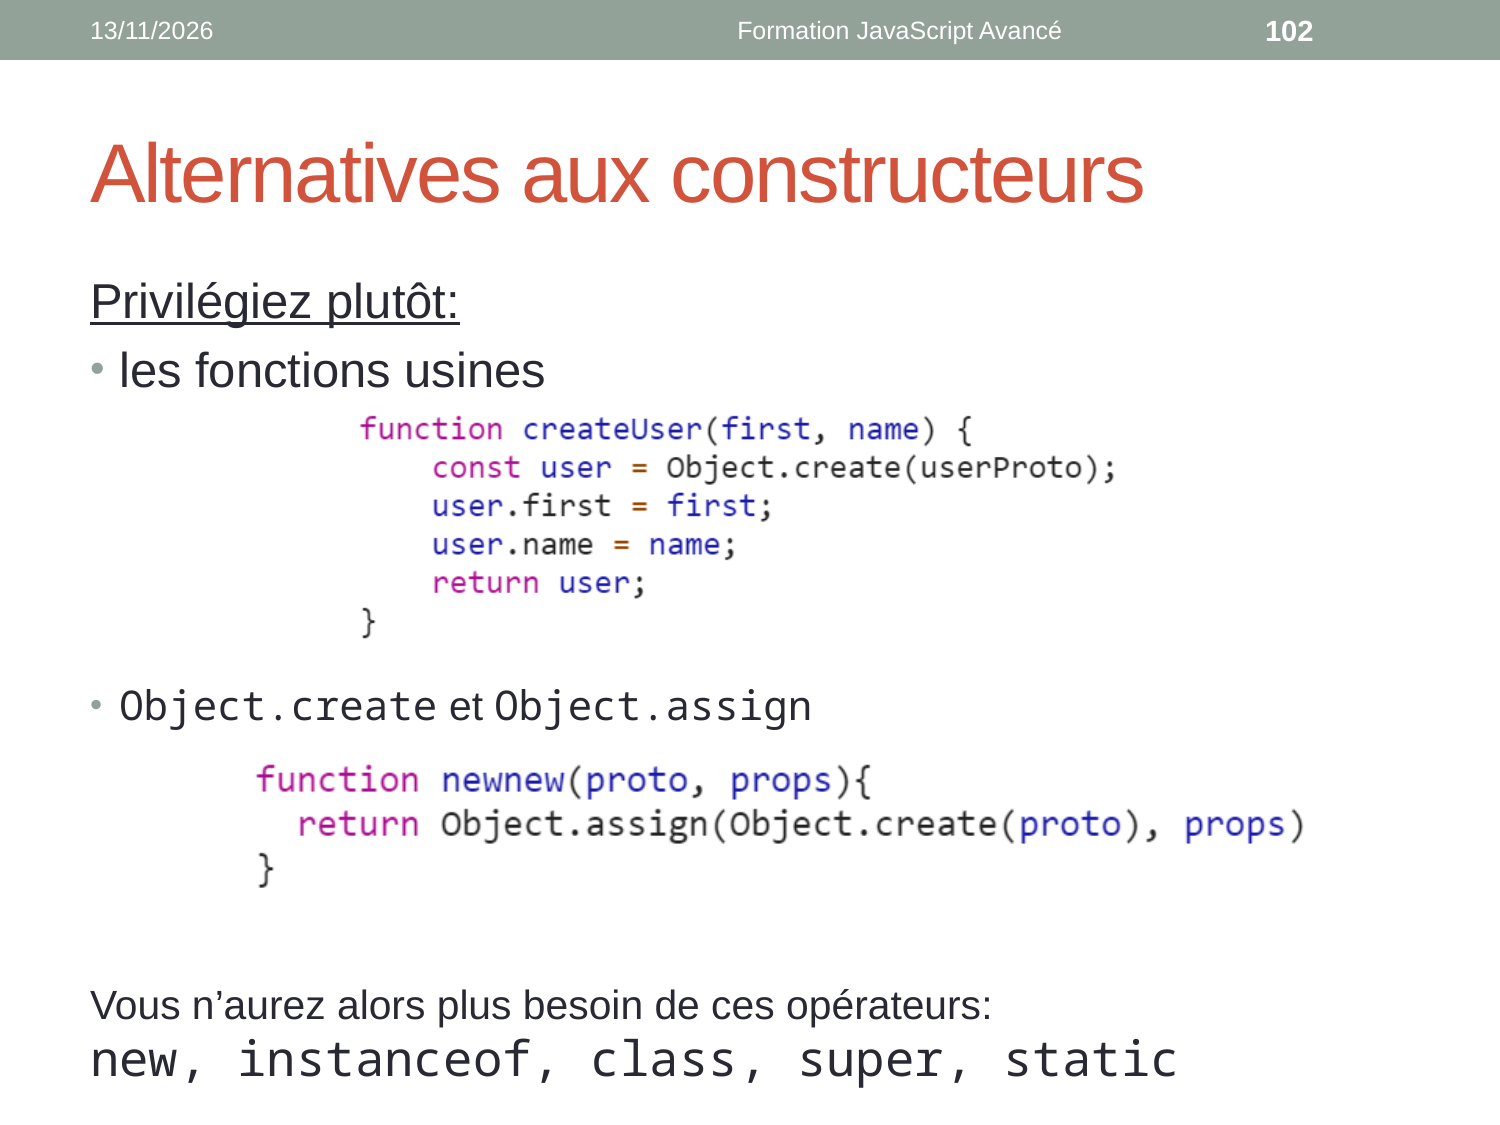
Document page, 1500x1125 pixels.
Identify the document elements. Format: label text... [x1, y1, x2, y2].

picture [336, 396, 1134, 653]
slide_number 102 [1250, 3, 1425, 57]
list Privilégiez plutôt: les fonctions usines Object.create et Object.assign Vous n’aurez alors plus besoin de ces opérateurs: new, instanceof, class, super, static [75, 262, 1425, 1094]
footer Formation JavaScript Avancé [562, 3, 1238, 57]
picture [243, 751, 1323, 899]
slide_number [75, 3, 550, 57]
title Alternatives aux constructeurs [75, 87, 1425, 250]
